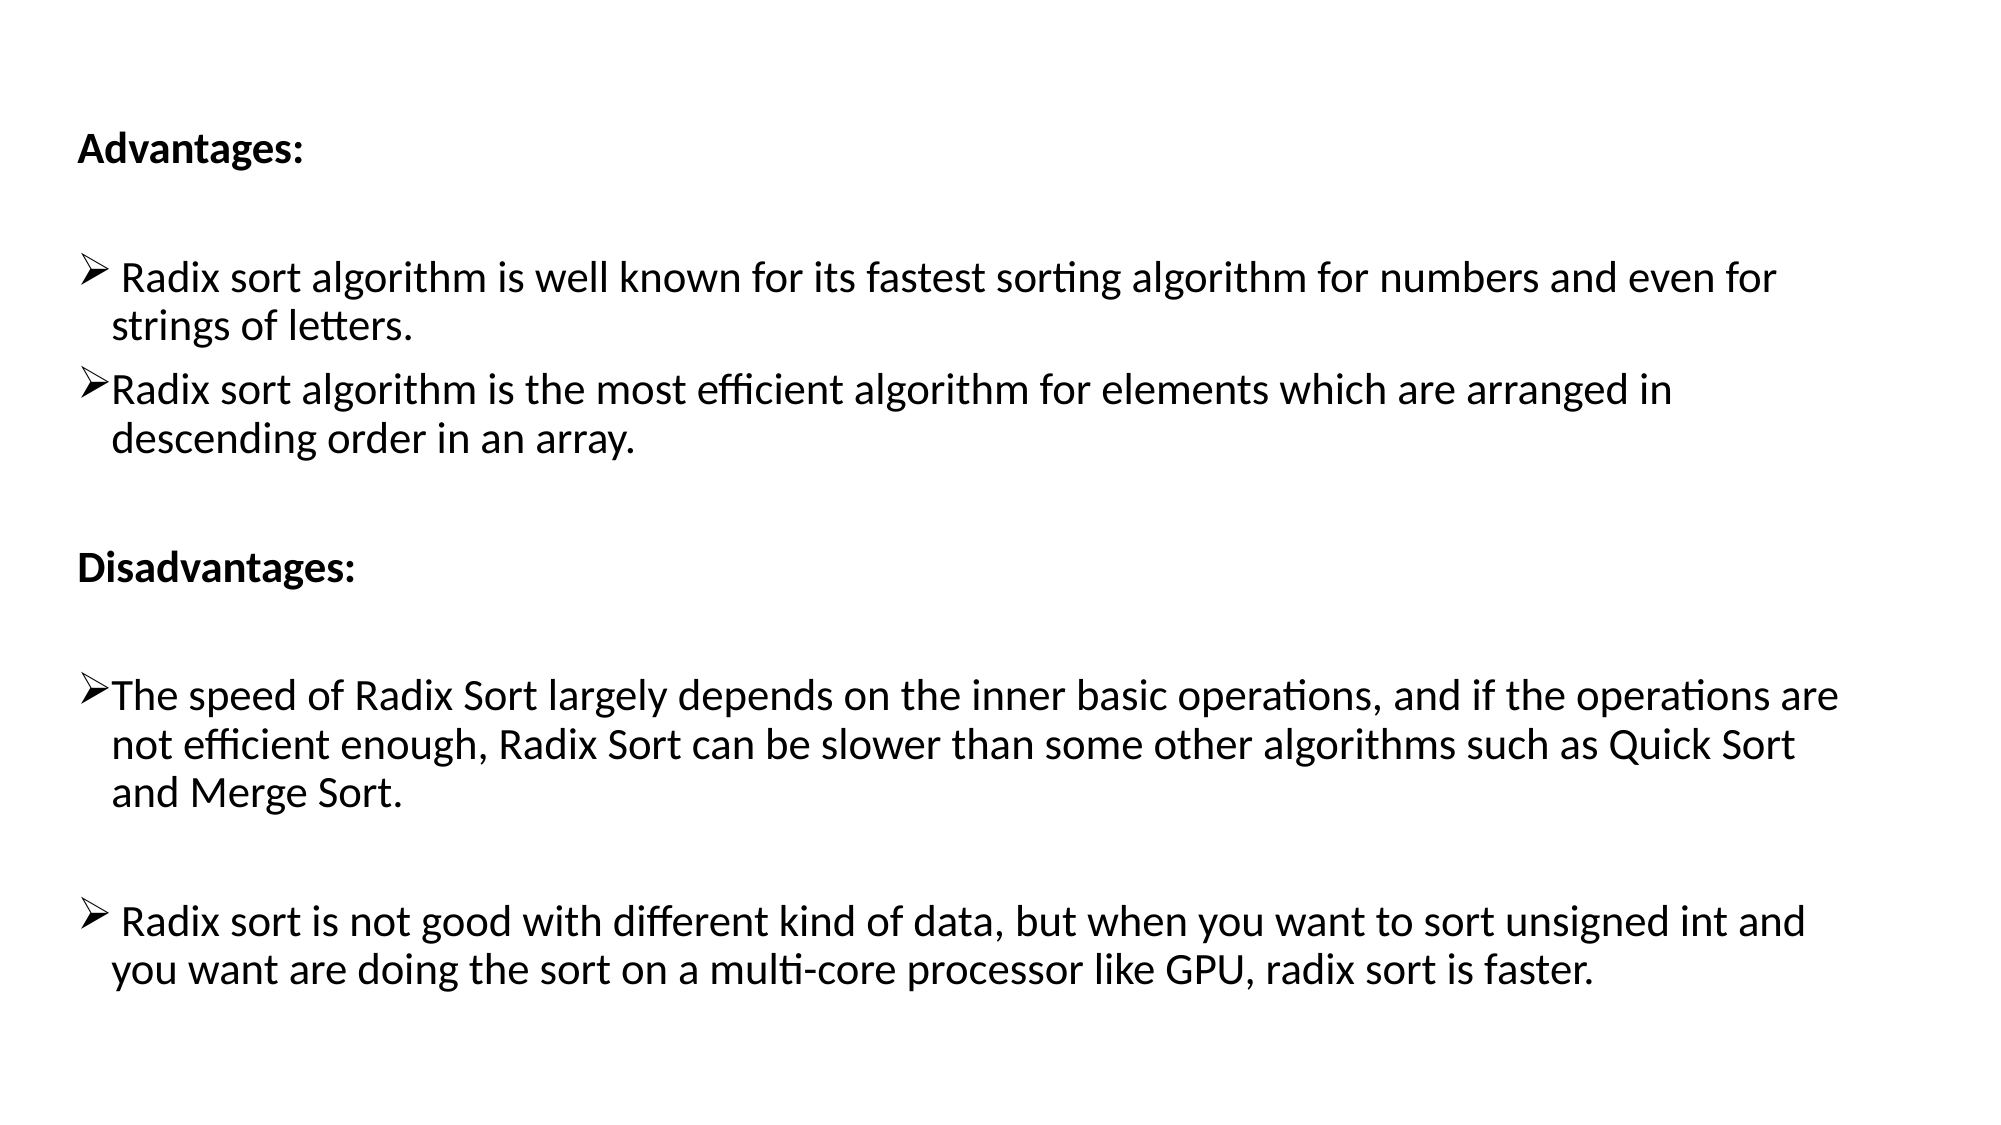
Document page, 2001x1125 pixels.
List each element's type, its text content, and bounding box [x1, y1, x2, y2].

list Advantages: Radix sort algorithm is well known for its fastest sorting algorithm for numbers and even for strings of letters. Radix sort algorithm is the most efficient algorithm for elements which are arranged in descending order in an array. Disadvantages: The speed of Radix Sort largely depends on the inner basic operations, and if the operations are not efficient enough, Radix Sort can be slower than some other algorithms such as Quick Sort and Merge Sort. Radix sort is not good with different kind of data, but when you want to sort unsigned int and you want are doing the sort on a multi-core processor like GPU, radix sort is faster. [62, 47, 1863, 1014]
